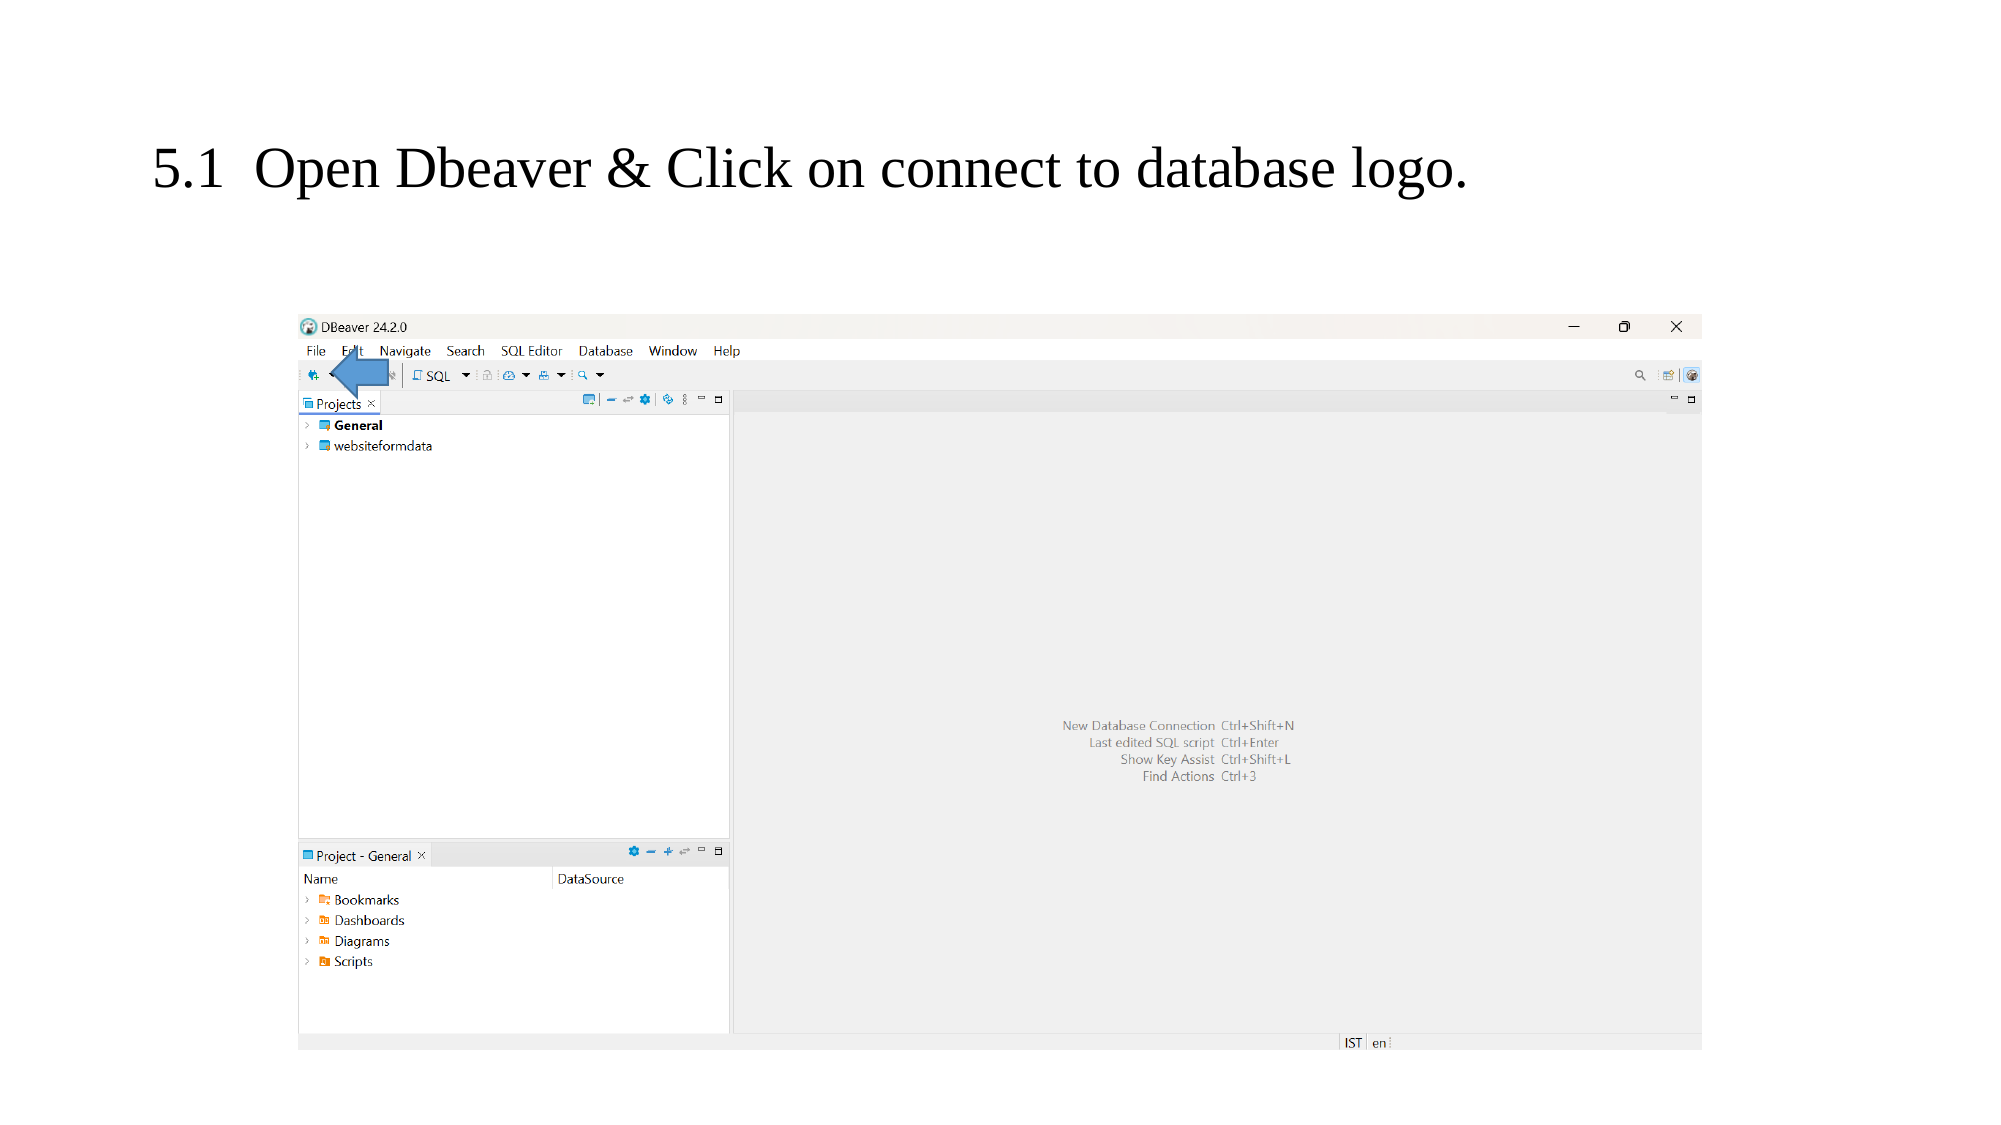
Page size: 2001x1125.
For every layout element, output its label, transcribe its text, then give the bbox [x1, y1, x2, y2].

picture [298, 314, 1702, 1050]
title 5.1 Open Dbeaver & Click on connect to database logo. [137, 59, 1863, 278]
